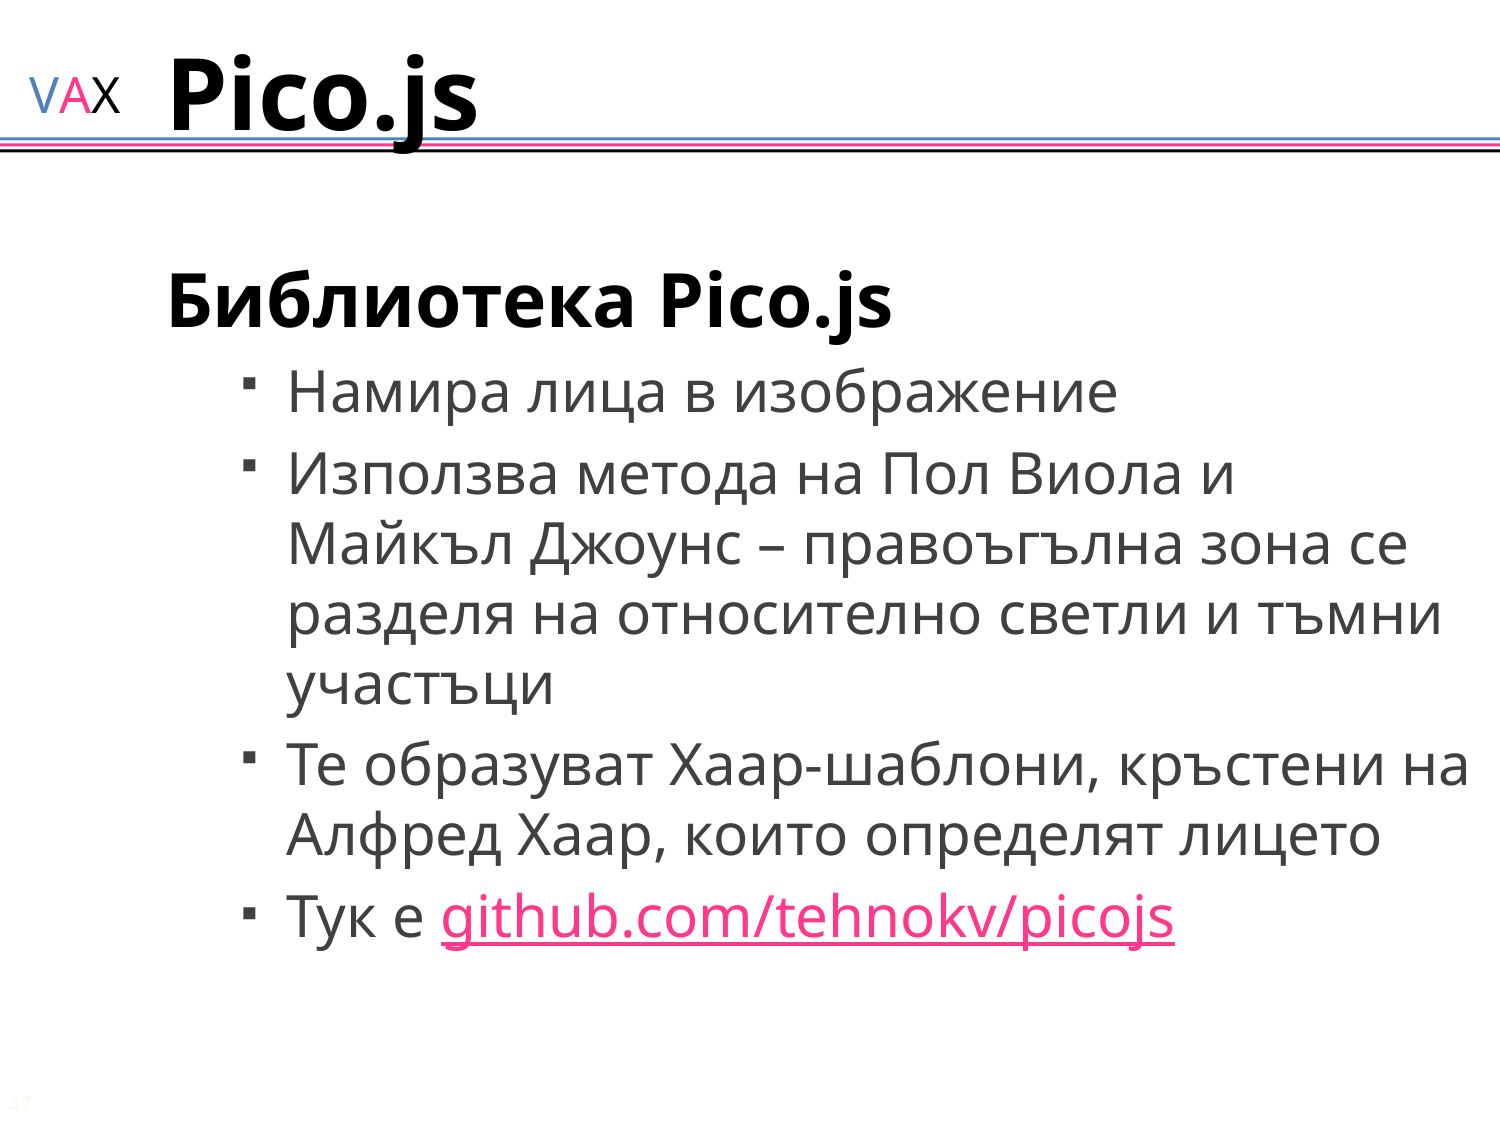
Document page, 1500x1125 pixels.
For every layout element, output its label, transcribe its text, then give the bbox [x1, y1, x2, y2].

list Библиотека Pico.js Намира лица в изображение Използва метода на Пол Виола и Майкъл Джоунс – правоъгълна зона се разделя на относително светли и тъмни участъци Те образуват Хаар-шаблони, кръстени на Алфред Хаар, които определят лицето Тук е github.com/tehnokv/picojs [150, 200, 1488, 1113]
title Pico.js [0, 37, 1500, 144]
